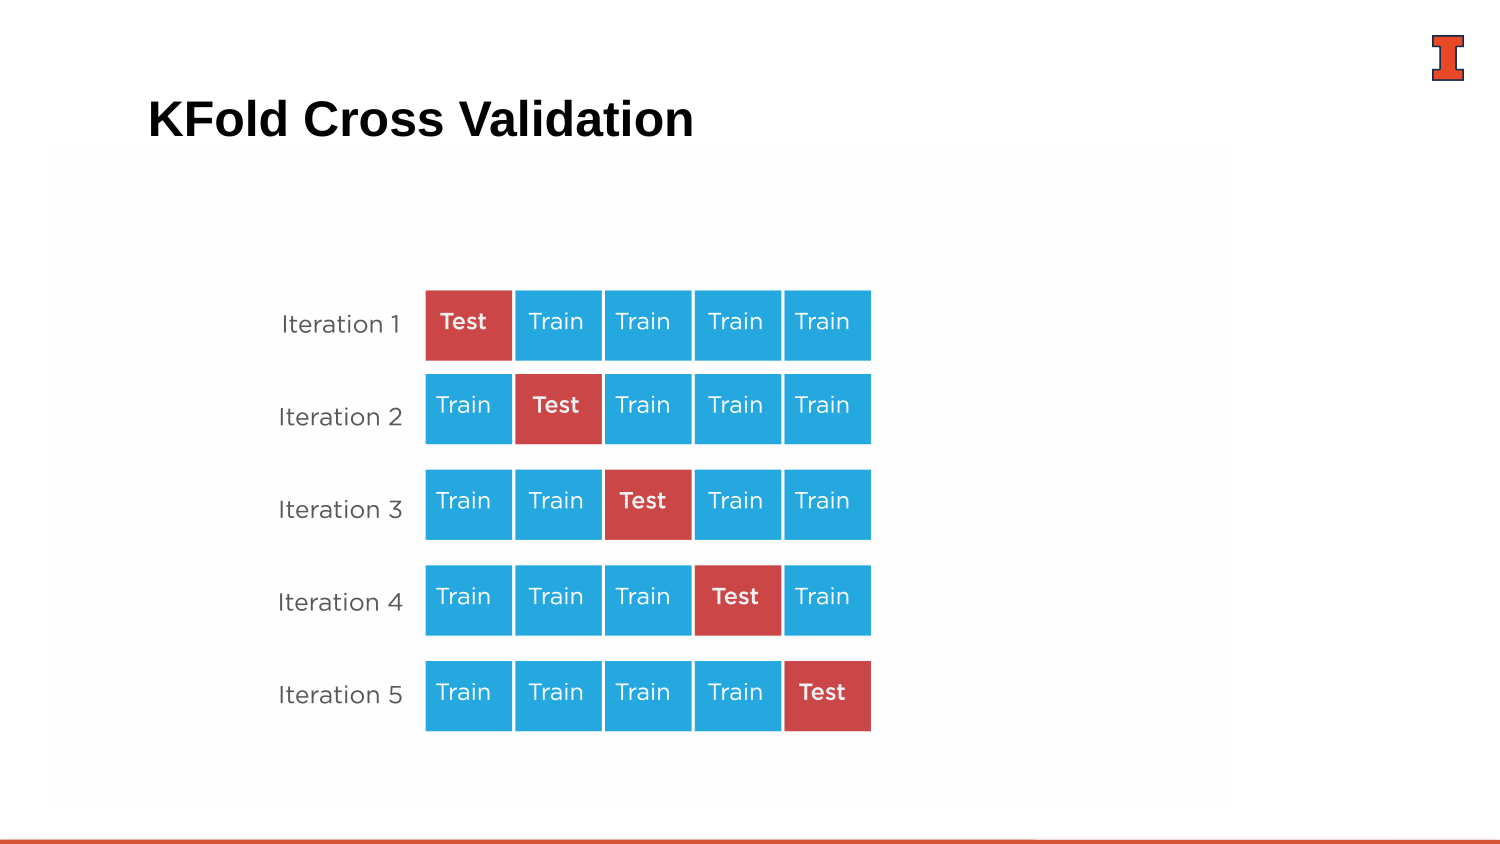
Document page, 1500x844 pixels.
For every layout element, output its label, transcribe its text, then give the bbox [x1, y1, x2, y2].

title KFold Cross Validation [132, 78, 1462, 187]
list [49, 143, 1232, 809]
picture [1432, 35, 1464, 81]
